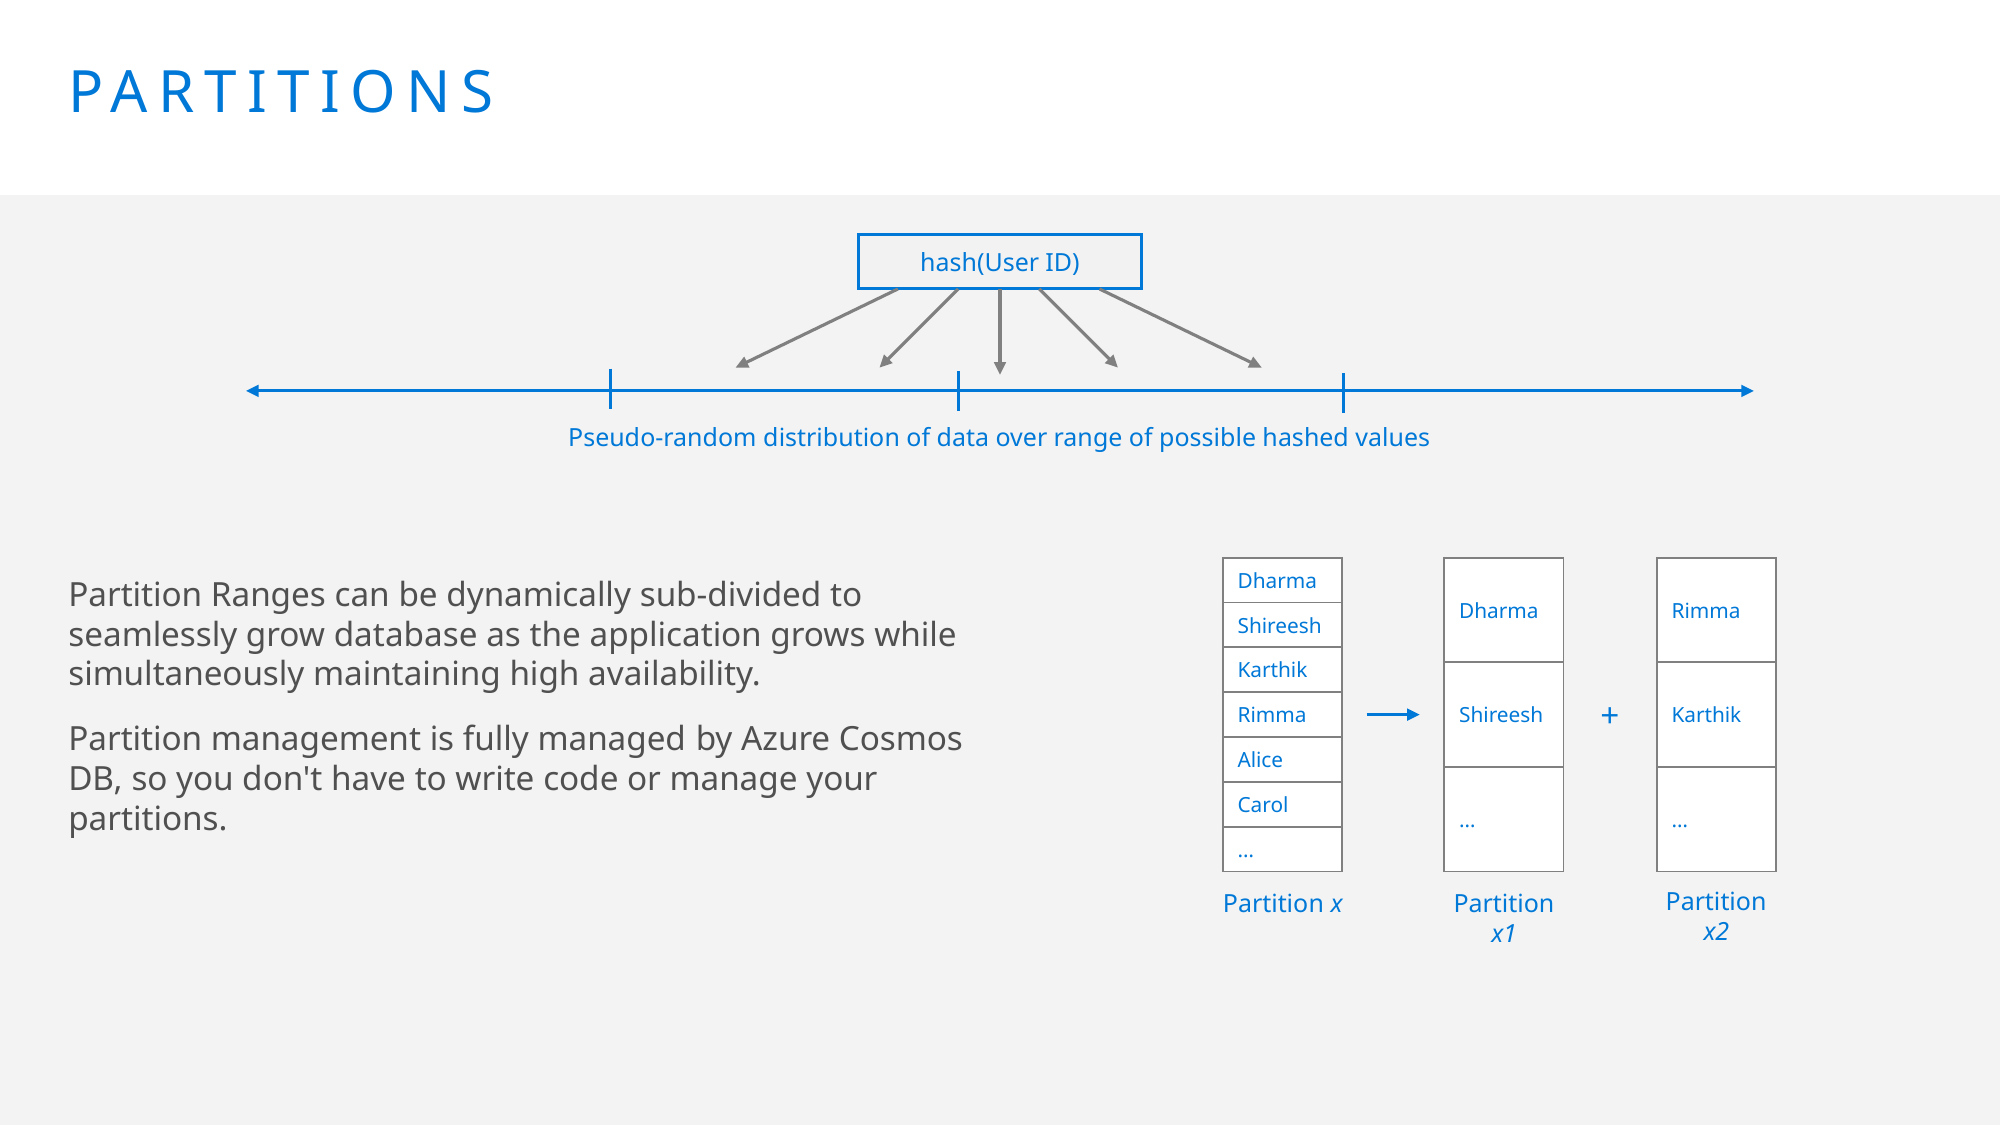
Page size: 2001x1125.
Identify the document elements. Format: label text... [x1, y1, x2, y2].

table_header Dharma [1224, 559, 1341, 602]
text_box hash(User ID) [858, 234, 1142, 290]
table_cell … [1658, 768, 1775, 871]
table_cell Carol [1224, 783, 1341, 826]
table_cell … [1445, 768, 1563, 871]
table_header Rimma [1658, 559, 1775, 661]
text_box Pseudo-random distribution of data over range of possible hashed values [541, 414, 1459, 460]
text_box + [1576, 686, 1644, 742]
text_box Partition x1 [1429, 880, 1580, 955]
table_cell Shireesh [1445, 663, 1563, 766]
table_cell Karthik [1658, 663, 1775, 766]
table_cell Karthik [1224, 648, 1341, 691]
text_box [1038, 288, 1262, 368]
table_cell … [1224, 828, 1341, 871]
title Partitions [44, 47, 1957, 196]
text_box Partition x [1207, 879, 1358, 925]
table_cell Alice [1224, 738, 1341, 781]
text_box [899, 288, 959, 368]
table_cell Shireesh [1224, 603, 1341, 646]
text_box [735, 288, 899, 368]
table_header Dharma [1445, 559, 1563, 661]
text_box Partition x2 [1641, 878, 1792, 953]
table_cell Rimma [1224, 693, 1341, 736]
list Partition Ranges can be dynamically sub-divided to seamlessly grow database as the application grows while simultaneously maintaining high availability. Partition management is fully managed by Azure Cosmos DB, so you don't have to write code or manage your partitions. [44, 557, 1022, 1125]
